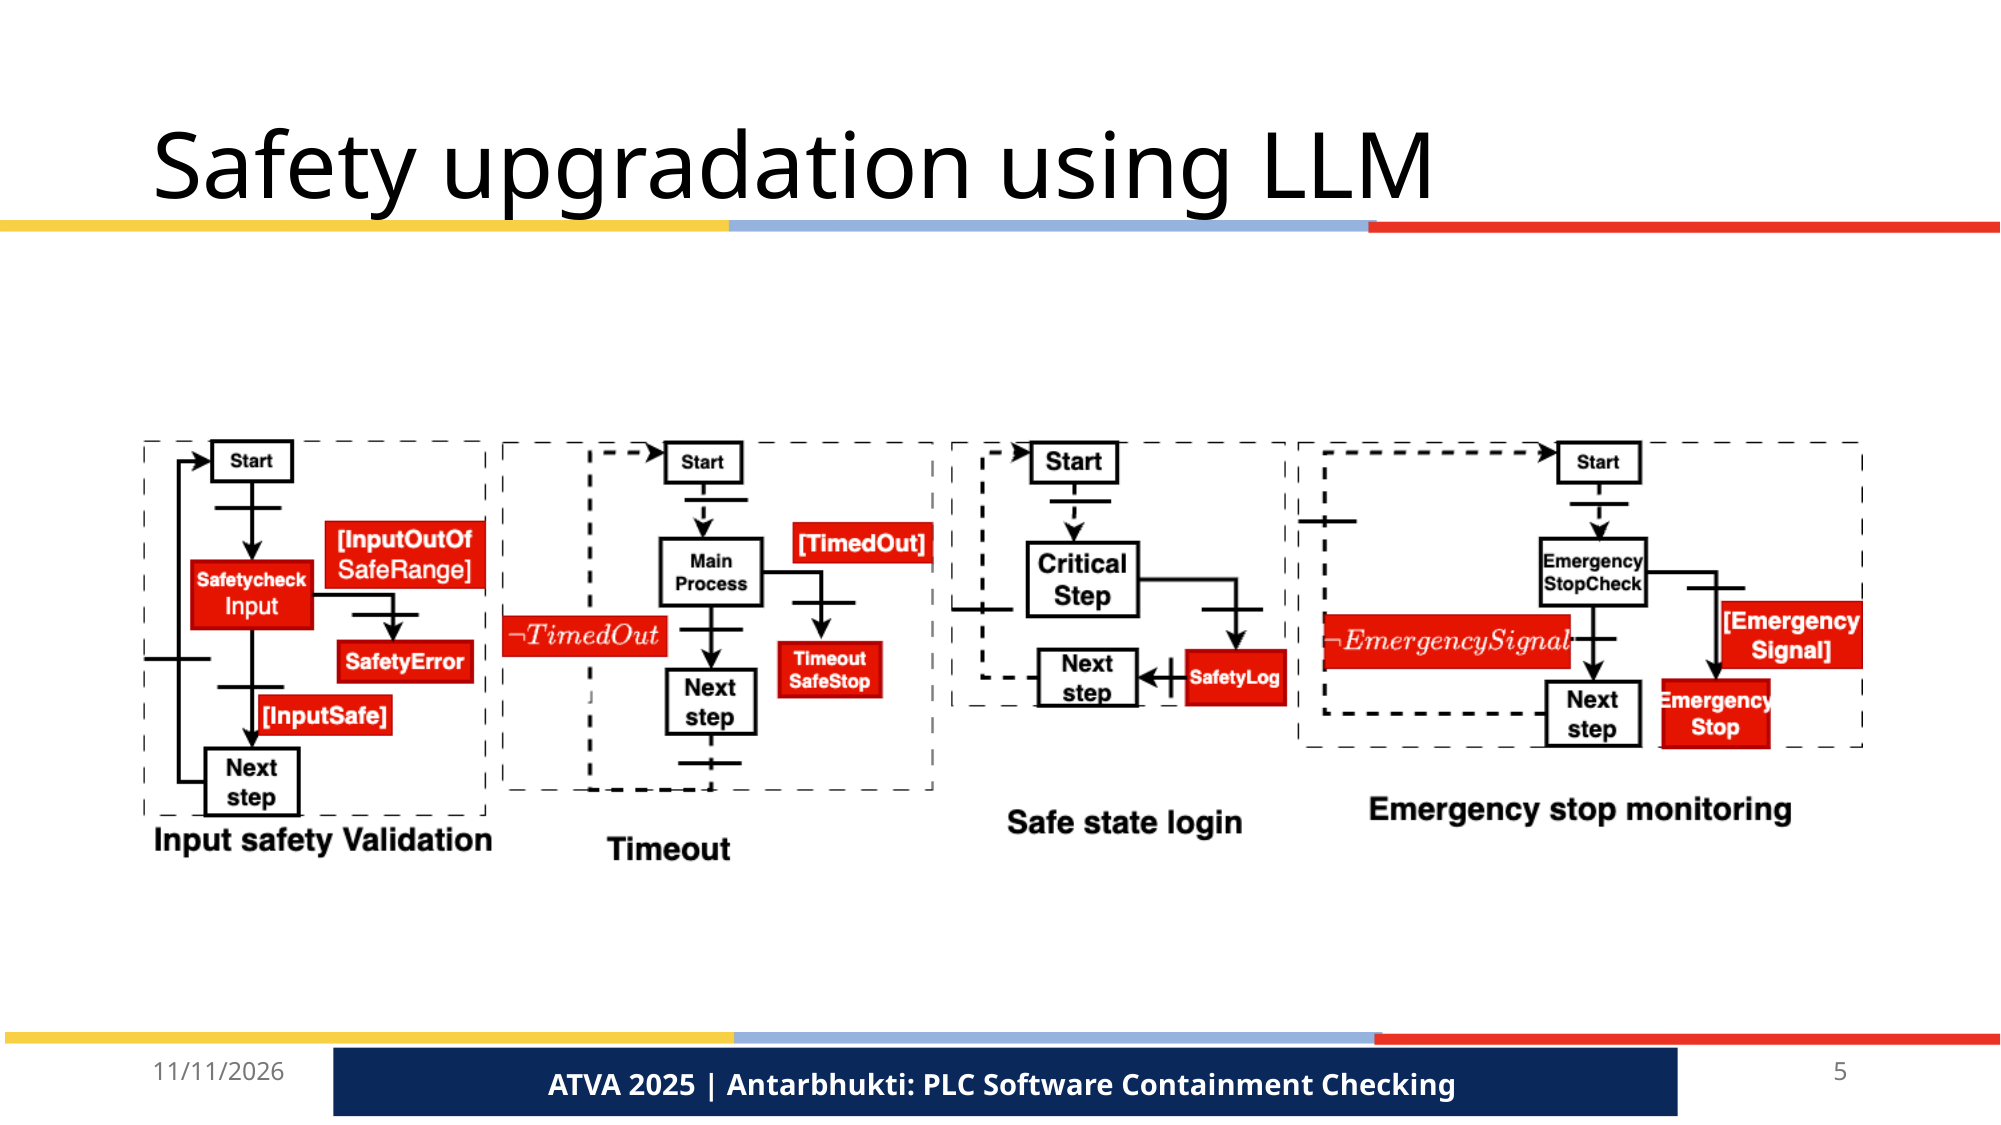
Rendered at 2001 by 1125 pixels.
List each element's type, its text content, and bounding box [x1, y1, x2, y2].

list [136, 422, 1863, 891]
slide_number 5 [1412, 1042, 1863, 1103]
picture [1863, 220, 2000, 234]
picture [0, 220, 137, 234]
title Safety upgradation using LLM [137, 59, 1863, 278]
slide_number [137, 1042, 588, 1103]
picture [5, 1032, 2001, 1046]
